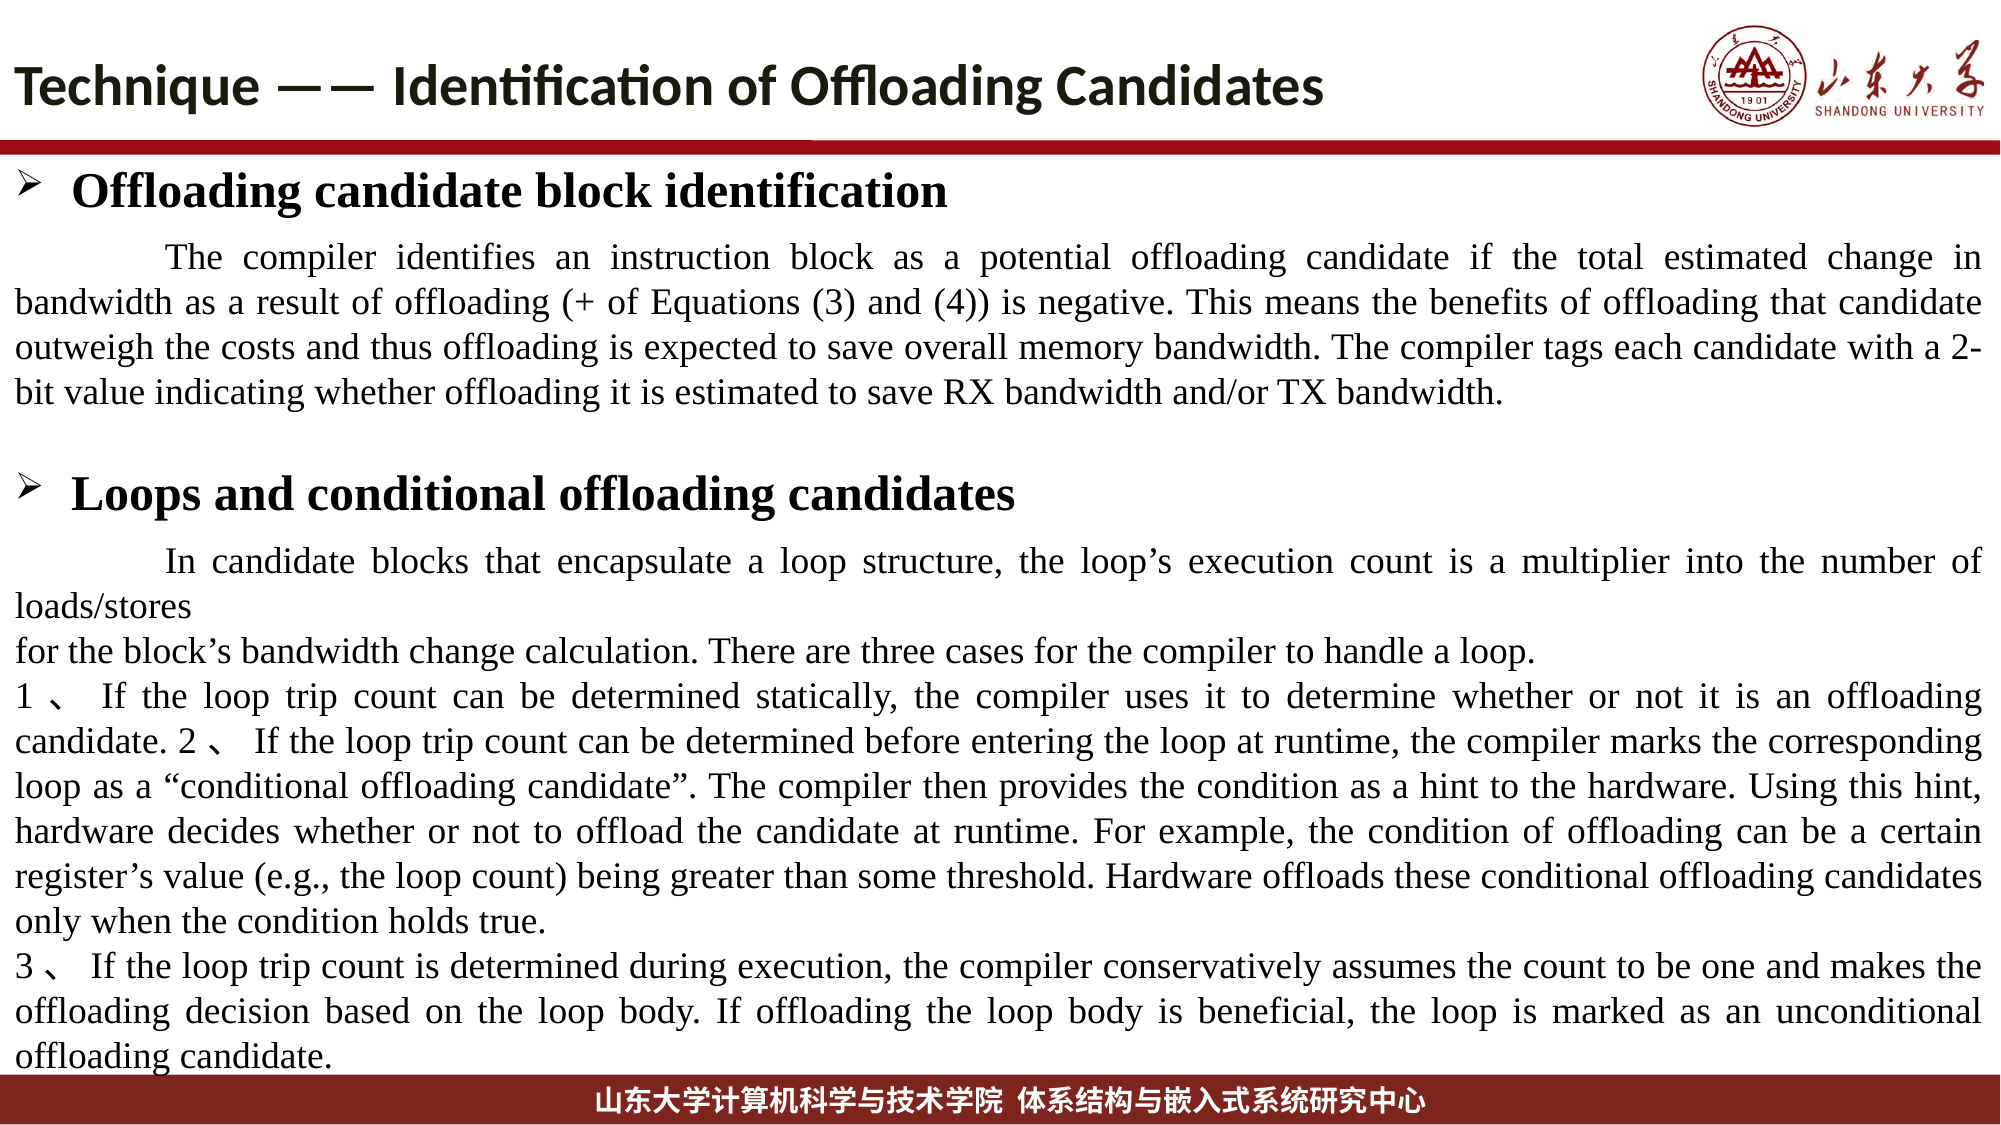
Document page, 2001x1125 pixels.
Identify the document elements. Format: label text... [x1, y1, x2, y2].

picture [1698, 21, 1985, 130]
text_box Loops and conditional offloading candidates [0, 452, 1951, 528]
title Technique —— Identification of Offloading Candidates [0, 48, 1575, 149]
text_box Offloading candidate block identification [0, 149, 1951, 225]
text_box In candidate blocks that encapsulate a loop structure, the loop’s execution count is a multiplier into the number of loads/stores for the block’s bandwidth change calculation. There are three cases for the compiler to handle a loop. 1、If the loop trip count can be determined statically, the compiler uses it to determine whether or not it is an offloading candidate. 2、If the loop trip count can be determined before entering the loop at runtime, the compiler marks the corresponding loop as a “conditional offloading candidate”. The compiler then provides the condition as a hint to the hardware. Using this hint, hardware decides whether or not to offload the candidate at runtime. For example, the condition of offloading can be a certain register’s value (e.g., the loop count) being greater than some threshold. Hardware offloads these conditional offloading candidates only when the condition holds true. 3、If the loop trip count is determined during execution, the compiler conservatively assumes the count to be one and makes the offloading decision based on the loop body. If offloading the loop body is beneficial, the loop is marked as an unconditional offloading candidate. [0, 528, 2000, 1084]
